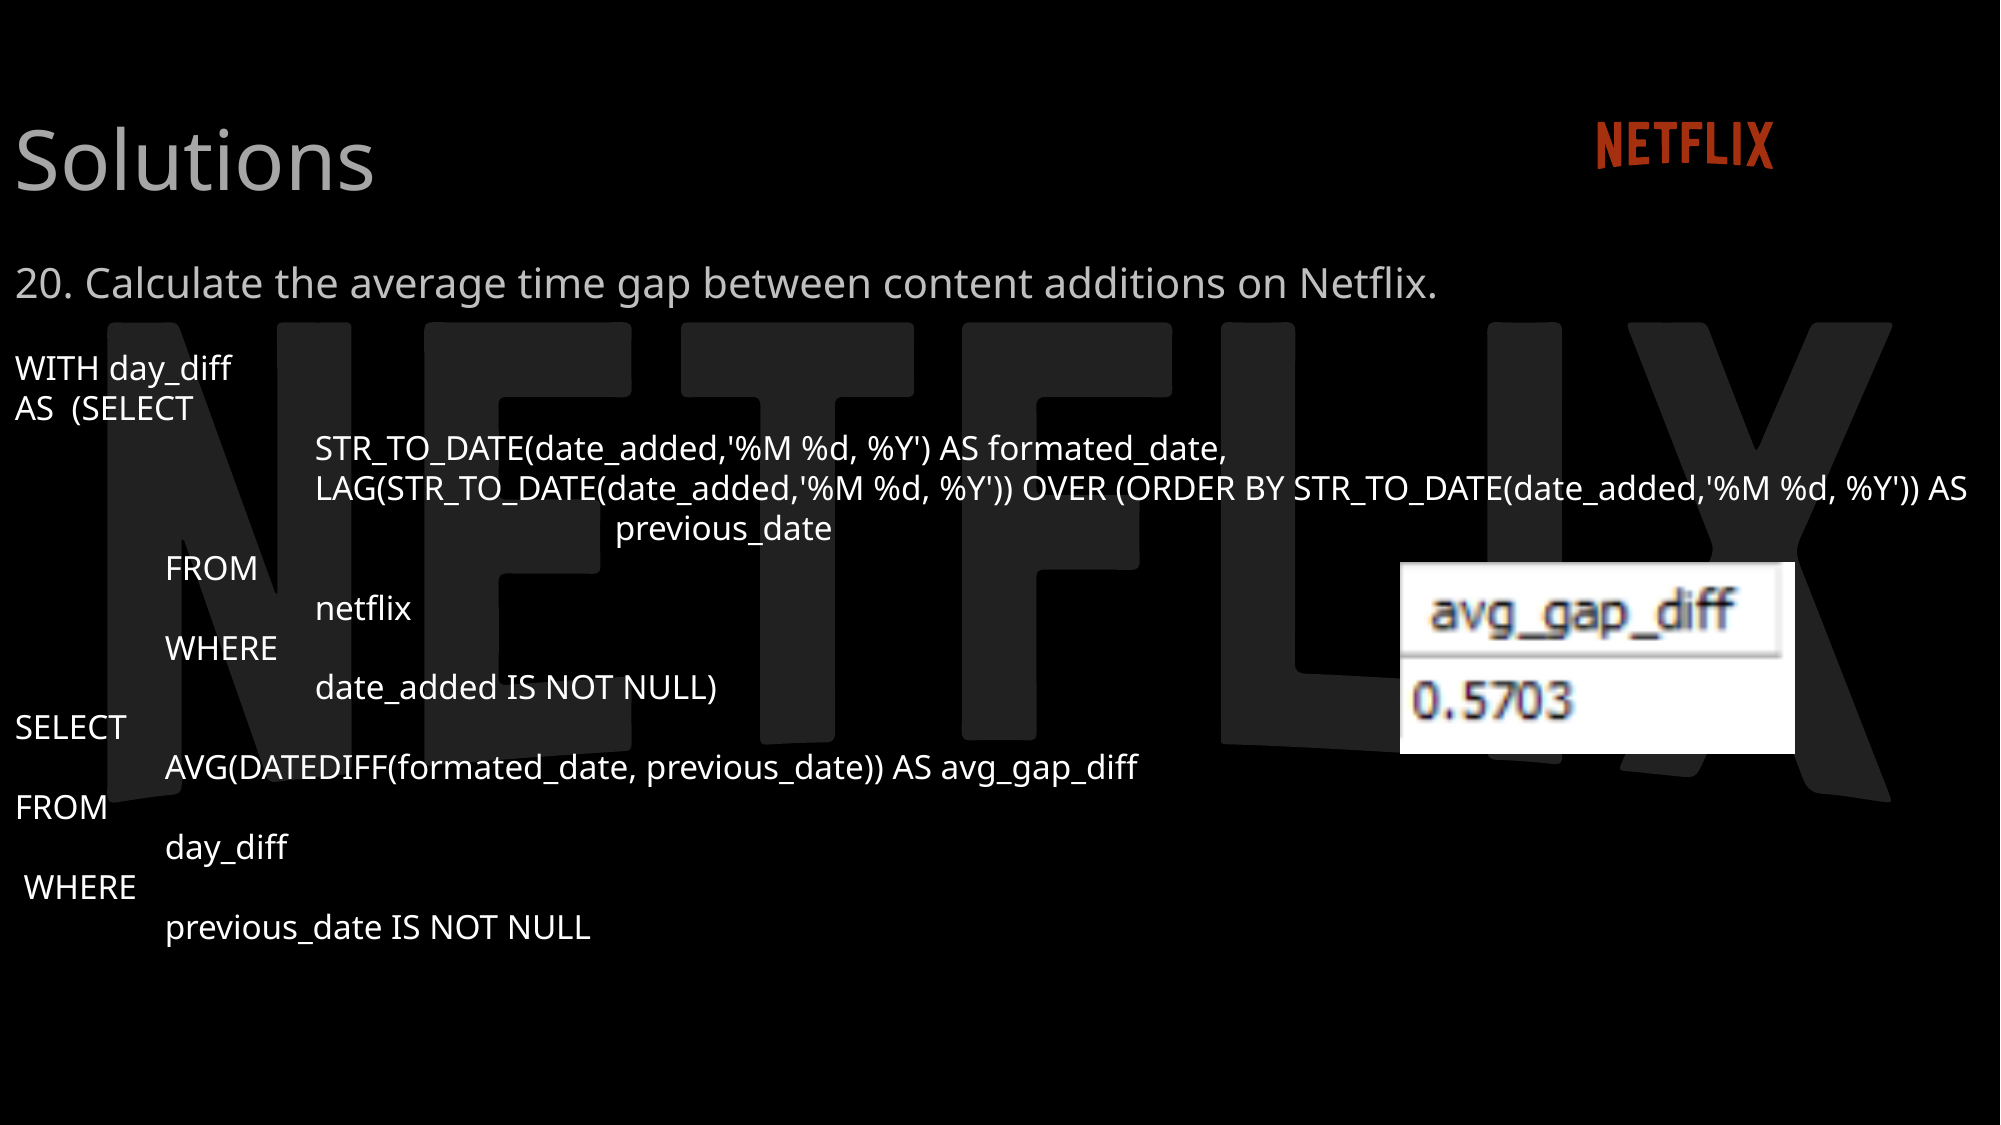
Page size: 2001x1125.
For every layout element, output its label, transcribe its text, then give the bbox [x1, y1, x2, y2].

picture [1399, 561, 1796, 755]
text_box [1596, 121, 1774, 170]
text_box Solutions 20. Calculate the average time gap between content additions on Netflix. WITH day_diff AS (SELECT STR_TO_DATE(date_added,'%M %d, %Y') AS formated_date, LAG(STR_TO_DATE(date_added,'%M %d, %Y')) OVER (ORDER BY STR_TO_DATE(date_added,'%M %d, %Y')) AS previous_date FROM netflix WHERE date_added IS NOT NULL) SELECT AVG(DATEDIFF(formated_date, previous_date)) AS avg_gap_diff FROM day_diff WHERE previous_date IS NOT NULL [0, 0, 2000, 954]
